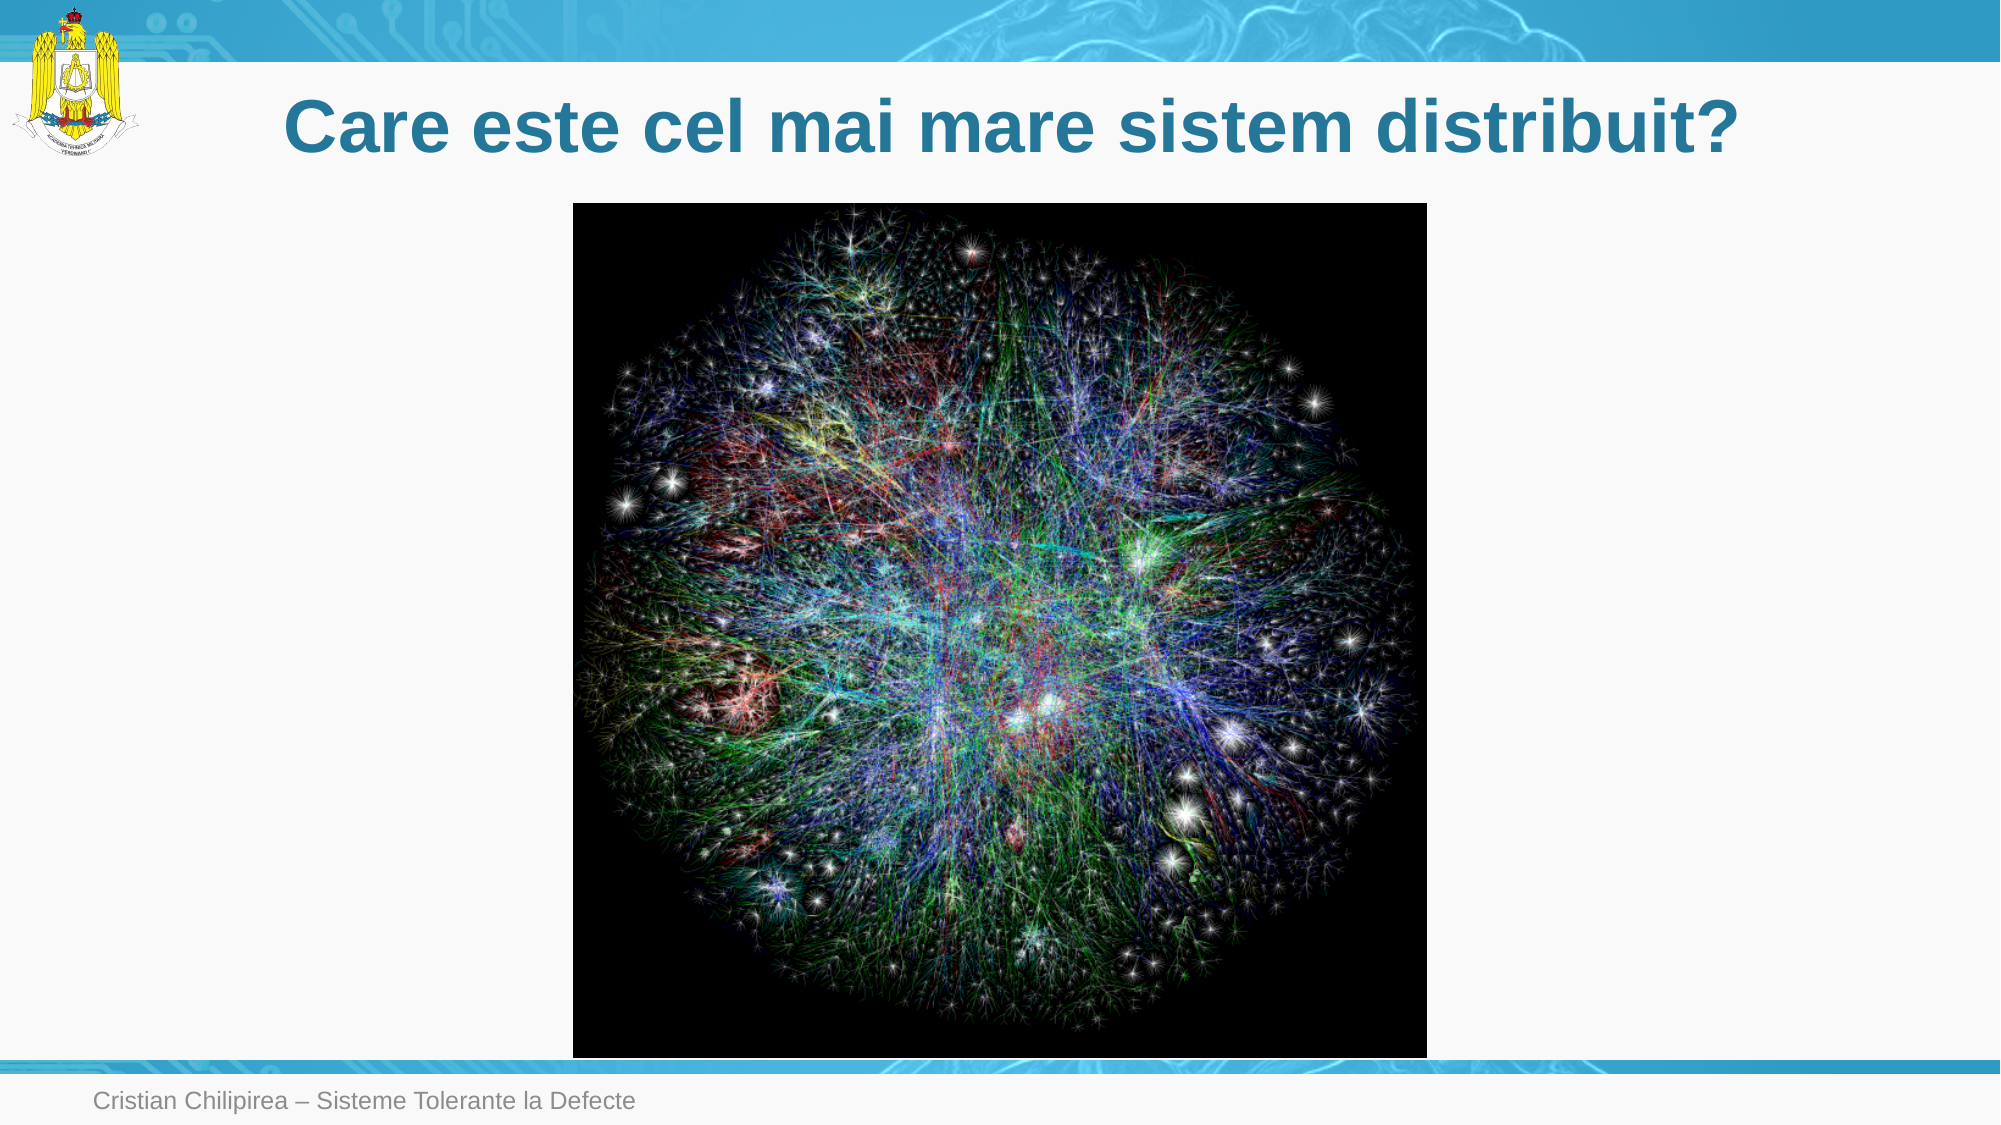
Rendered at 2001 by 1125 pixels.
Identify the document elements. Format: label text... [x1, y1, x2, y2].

picture [573, 203, 1427, 1058]
footer Cristian Chilipirea – Sisteme Tolerante la Defecte [77, 1073, 1338, 1125]
title Care este cel mai mare sistem distribuit? [150, 76, 1876, 180]
picture [0, 0, 2000, 156]
picture [0, 1060, 2000, 1074]
